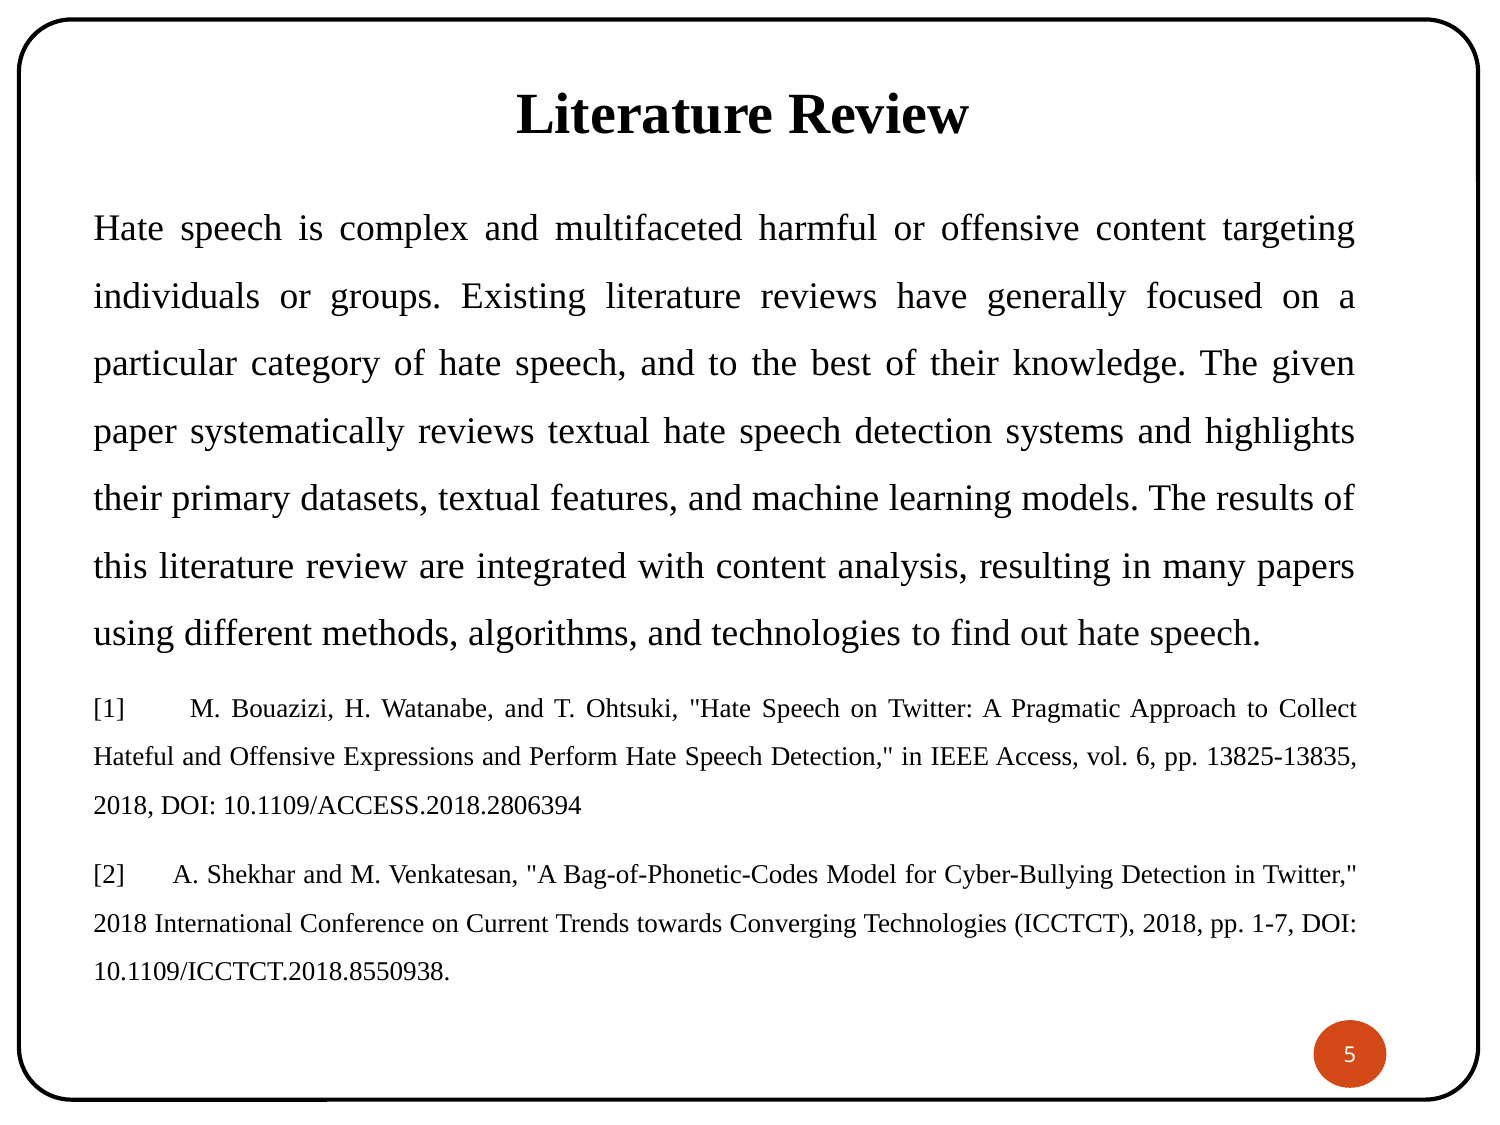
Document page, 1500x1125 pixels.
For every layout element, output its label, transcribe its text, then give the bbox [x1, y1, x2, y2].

text_box 5 [1313, 1020, 1387, 1088]
text_box [18, 19, 1479, 1100]
